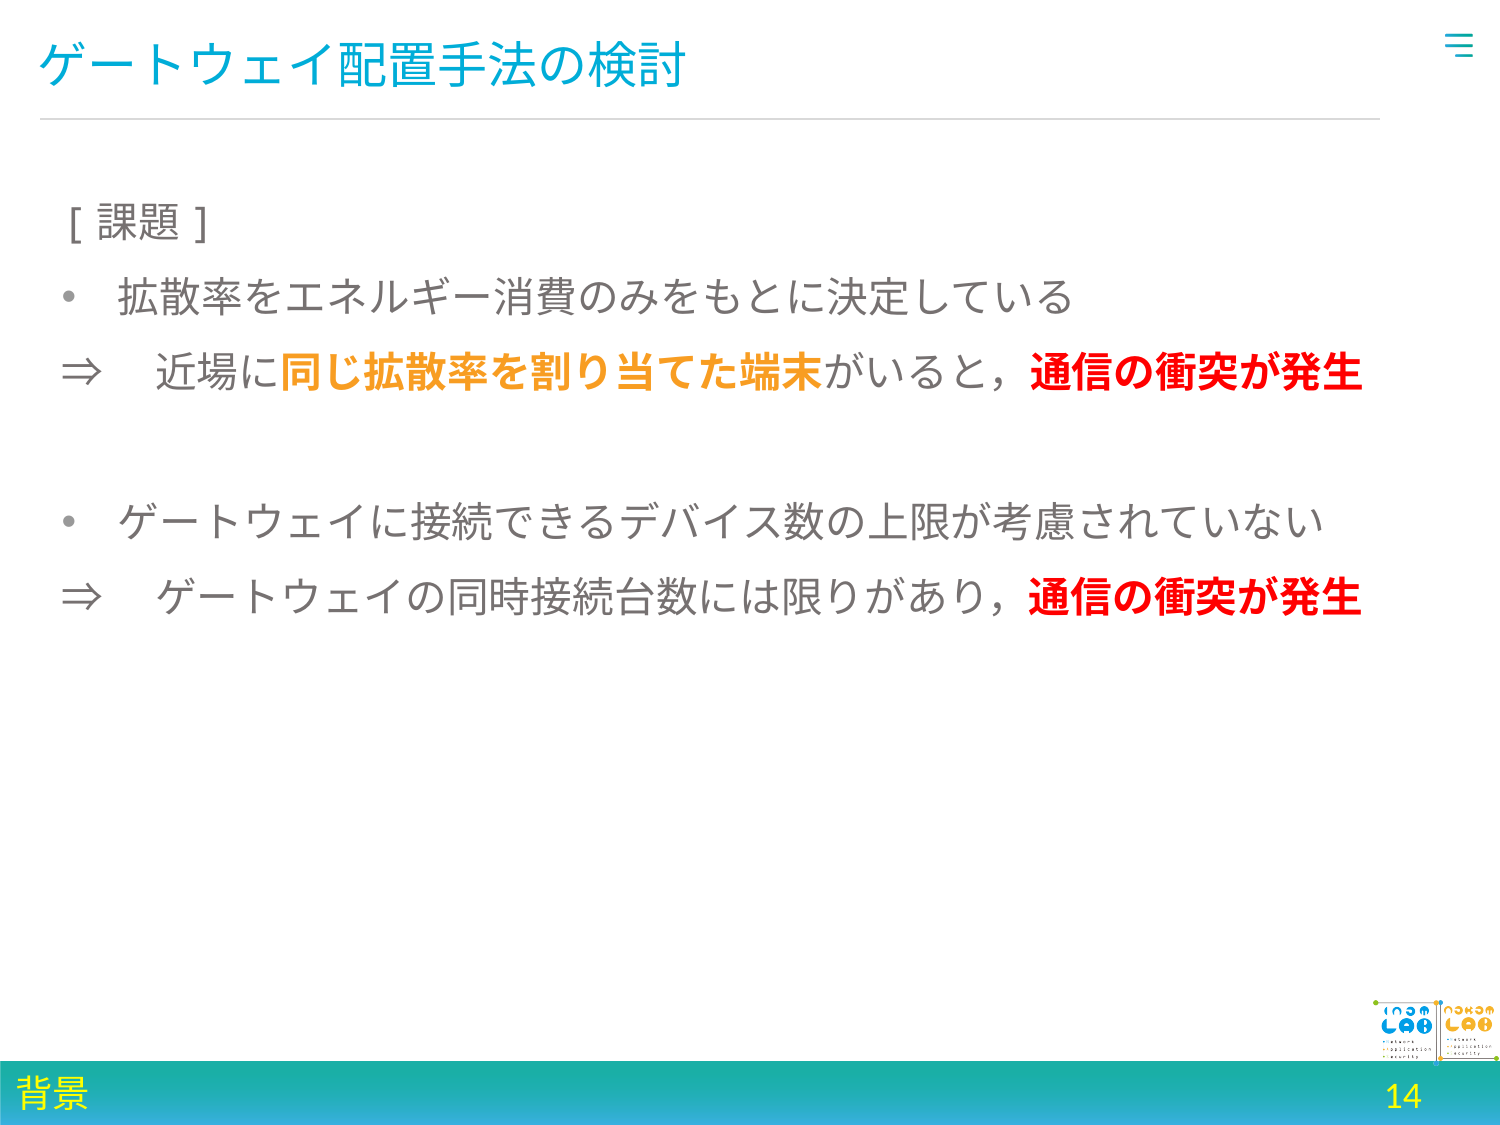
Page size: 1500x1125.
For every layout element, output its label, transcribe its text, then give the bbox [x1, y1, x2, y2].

subtitle 背景 [0, 1060, 621, 1125]
list [課題] 拡散率をエネルギー消費のみをもとに決定している ⇒ 近場に同じ拡散率を割り当てた端末がいると，通信の衝突が発生 ゲートウェイに接続できるデバイス数の上限が考慮されていない ⇒ ゲートウェイの同時接続台数には限りがあり，通信の衝突が発生 [40, 156, 1427, 682]
picture [1445, 33, 1473, 57]
picture [621, 1000, 1500, 1125]
title ゲートウェイ配置手法の検討 [22, 16, 1421, 120]
